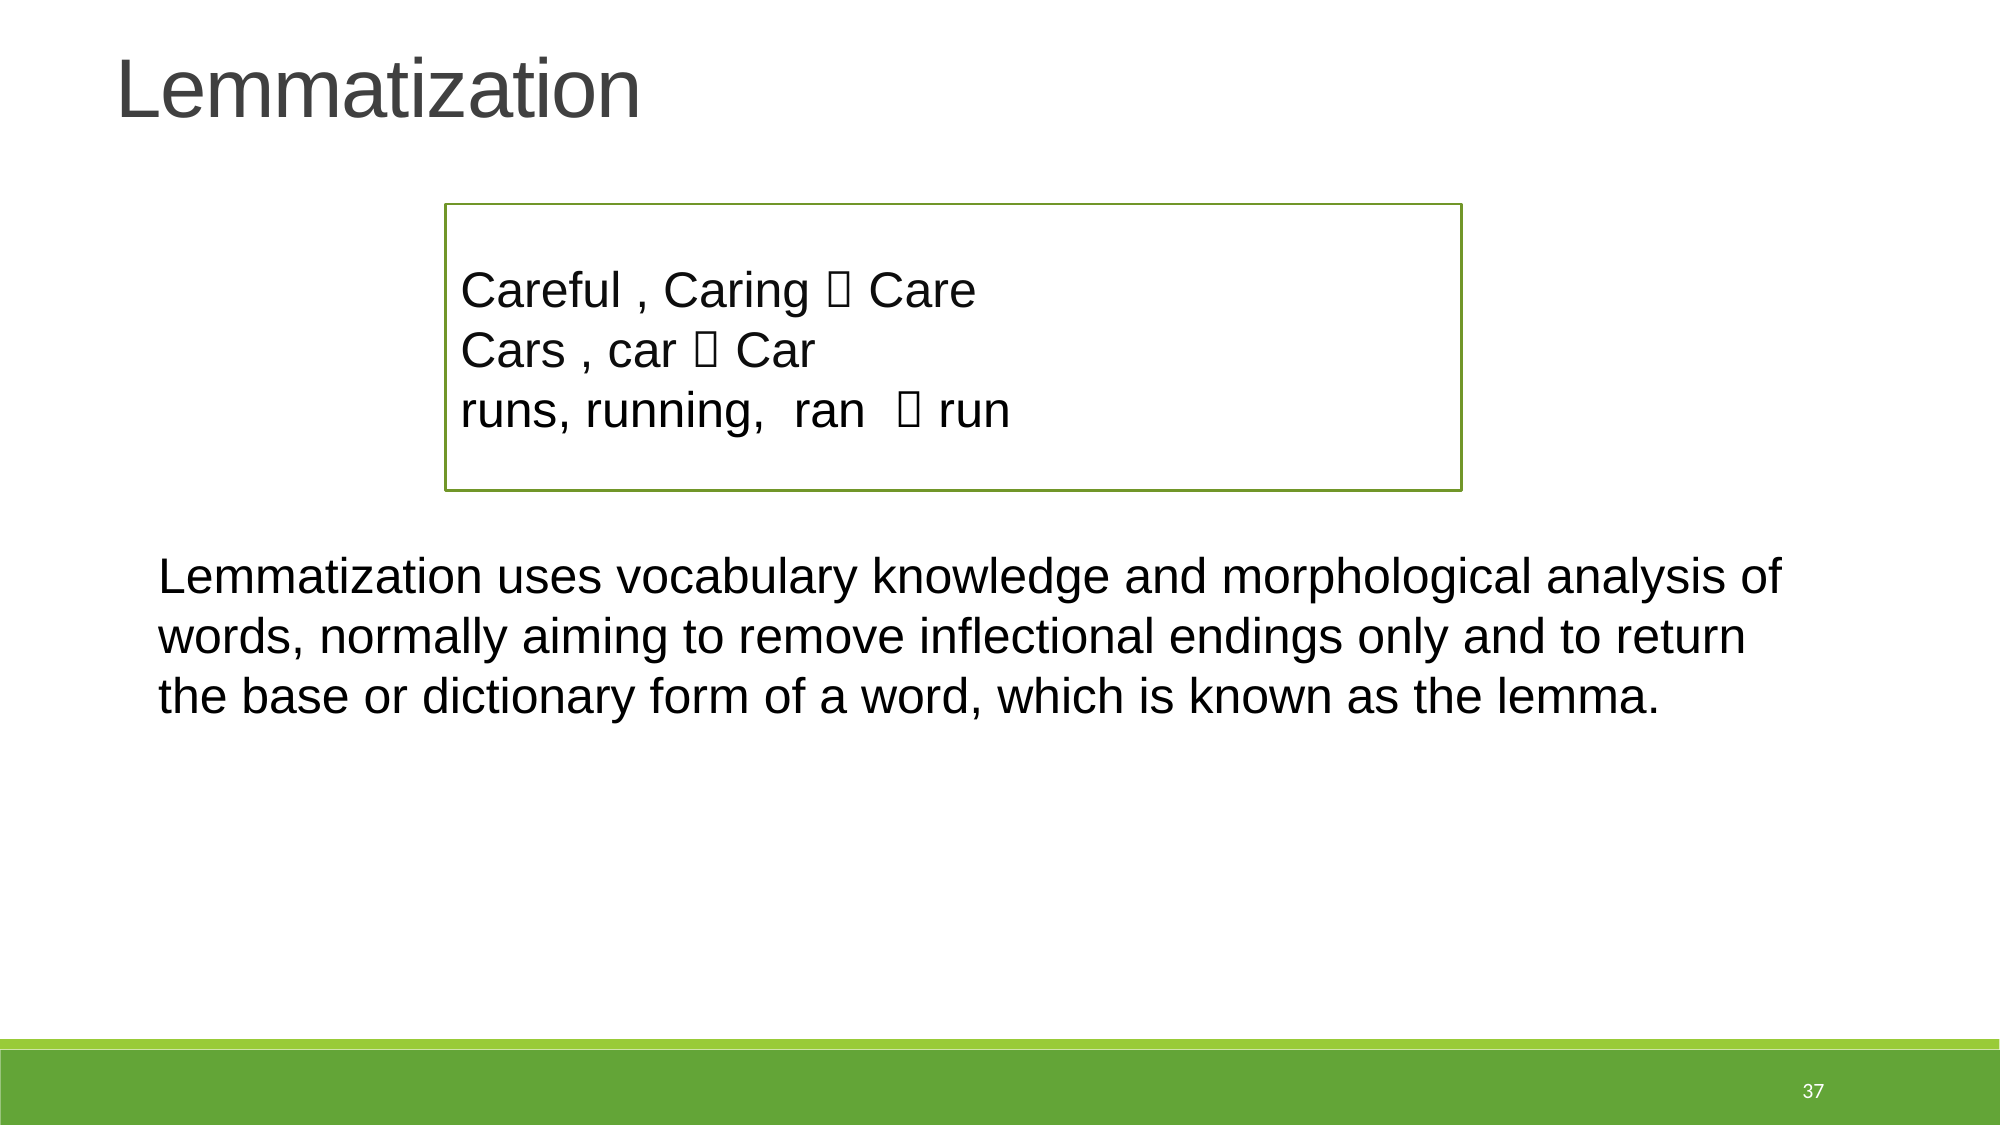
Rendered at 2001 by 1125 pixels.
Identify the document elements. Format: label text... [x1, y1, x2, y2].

slide_number 37 [1624, 1059, 1840, 1120]
text_box Careful , Caring  Care Cars , car  Car runs, running, ran  run [444, 203, 1463, 492]
text_box Lemmatization uses vocabulary knowledge and morphological analysis of words, normally aiming to remove inflectional endings only and to return the base or dictionary form of a word, which is known as the lemma. [143, 536, 1840, 851]
title Lemmatization [100, 0, 1650, 143]
